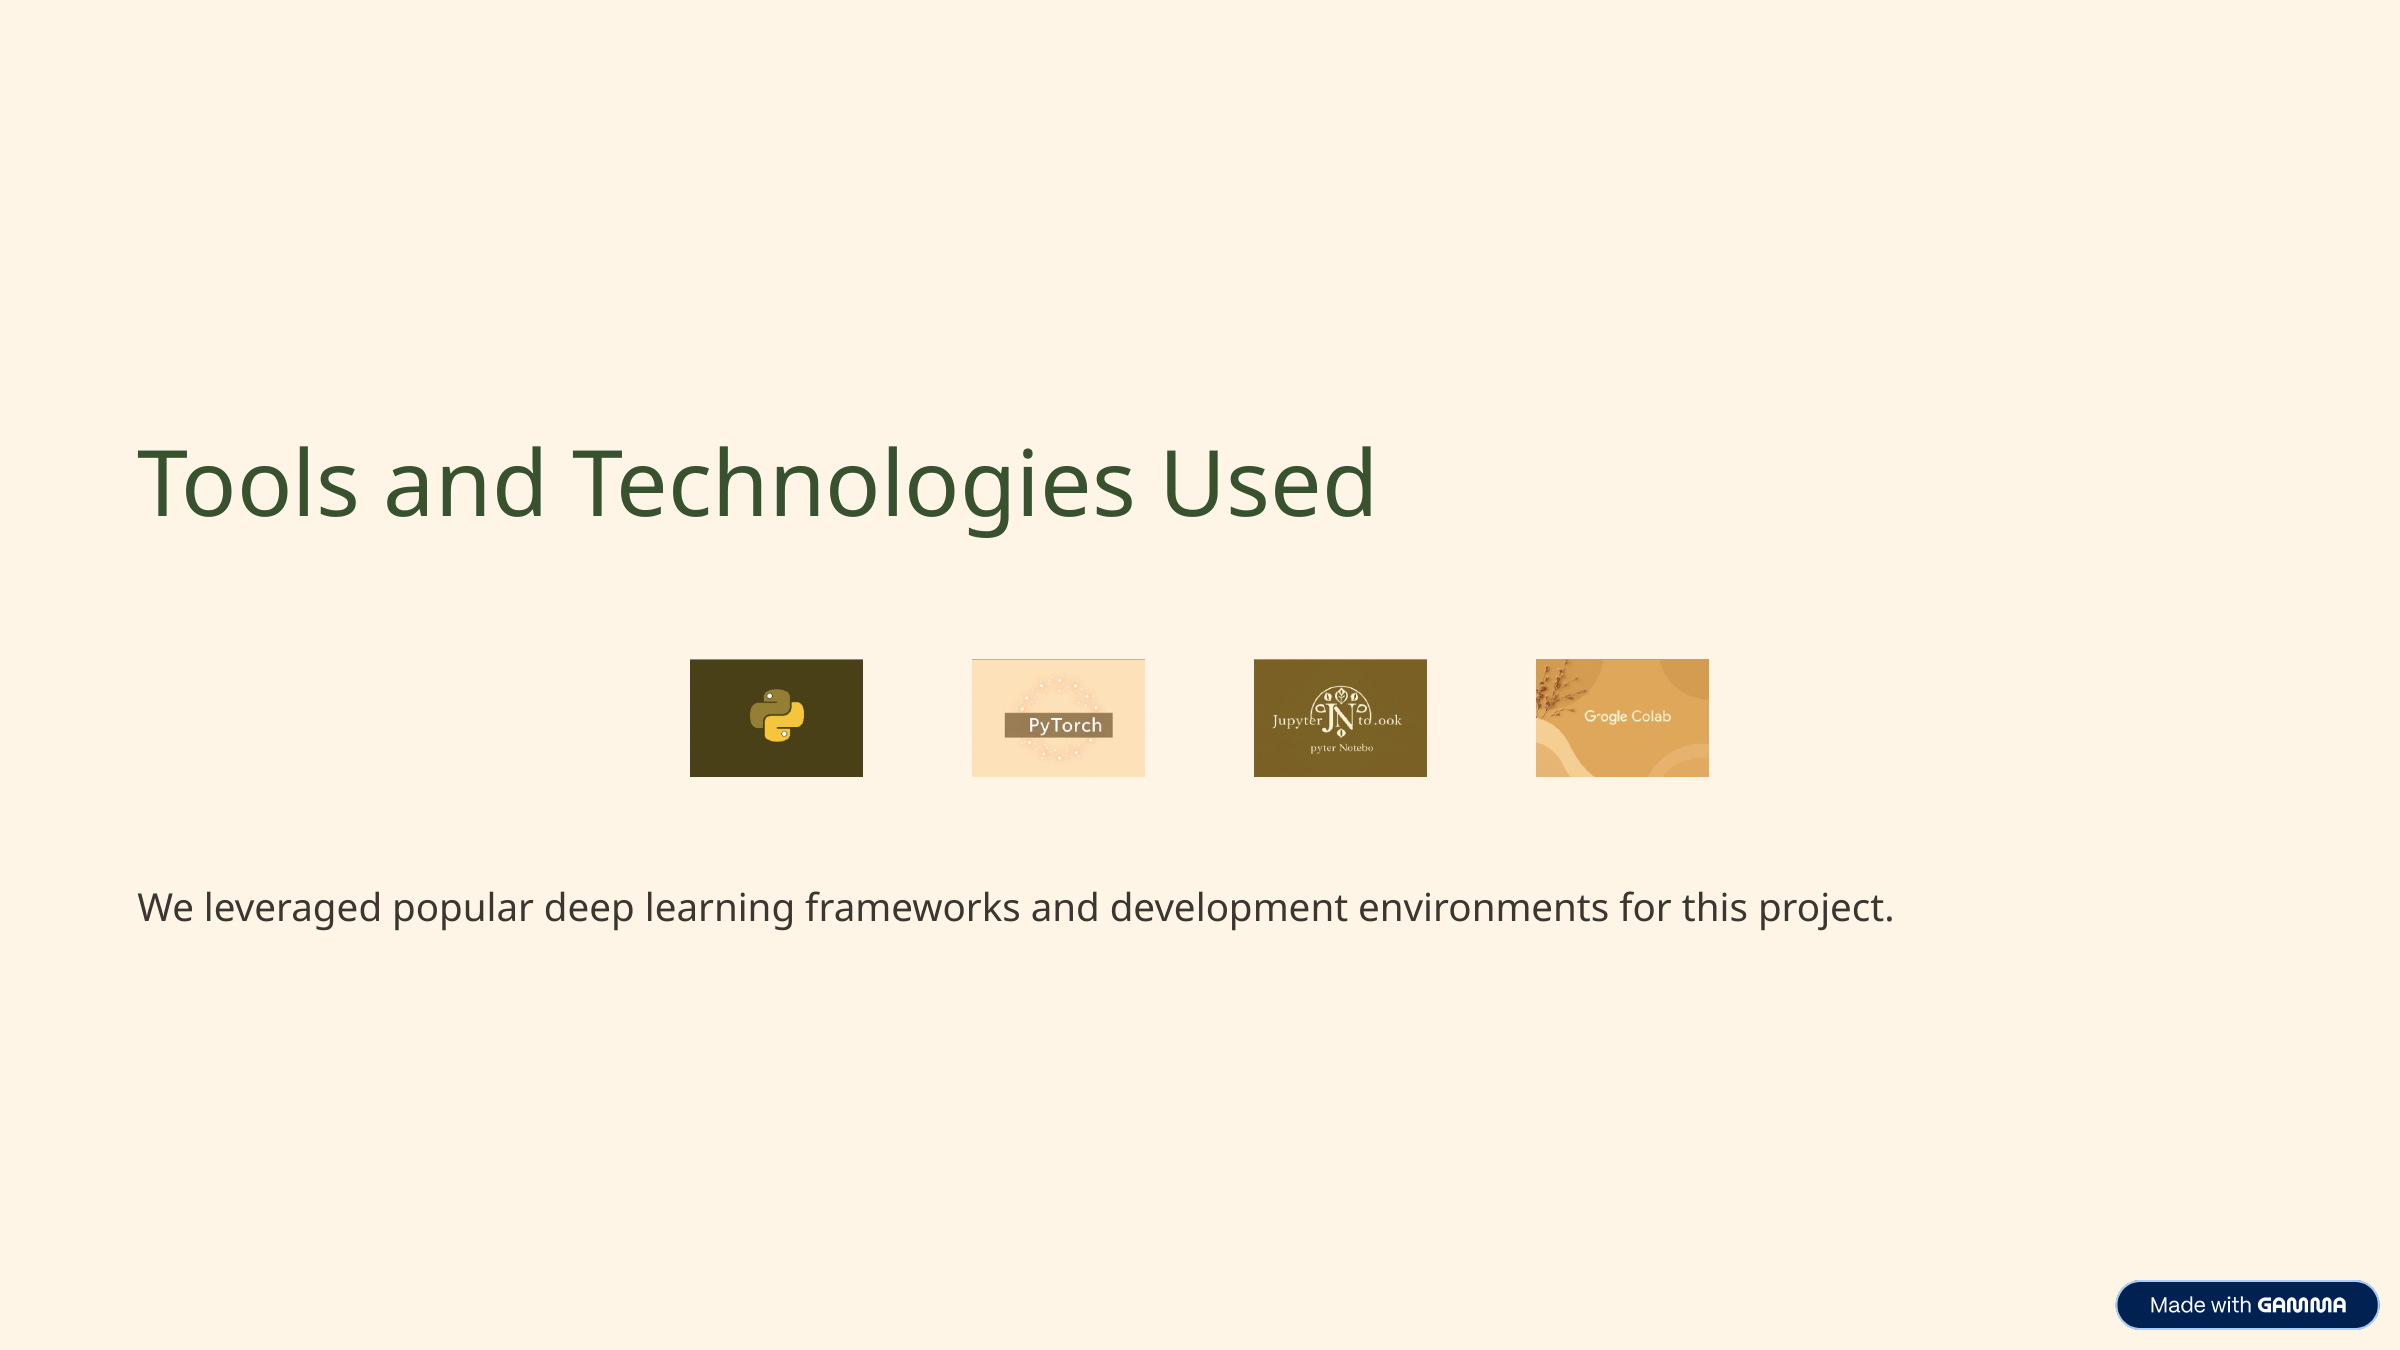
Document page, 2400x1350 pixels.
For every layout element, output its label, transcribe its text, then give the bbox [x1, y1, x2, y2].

picture [1215, 639, 1467, 797]
text_box Tools and Technologies Used [137, 420, 1387, 537]
picture [1497, 639, 1749, 797]
text_box We leveraged popular deep learning frameworks and development environments for this project. [137, 866, 2263, 930]
picture [651, 639, 903, 797]
picture [2106, 1271, 2389, 1339]
picture [933, 639, 1185, 797]
